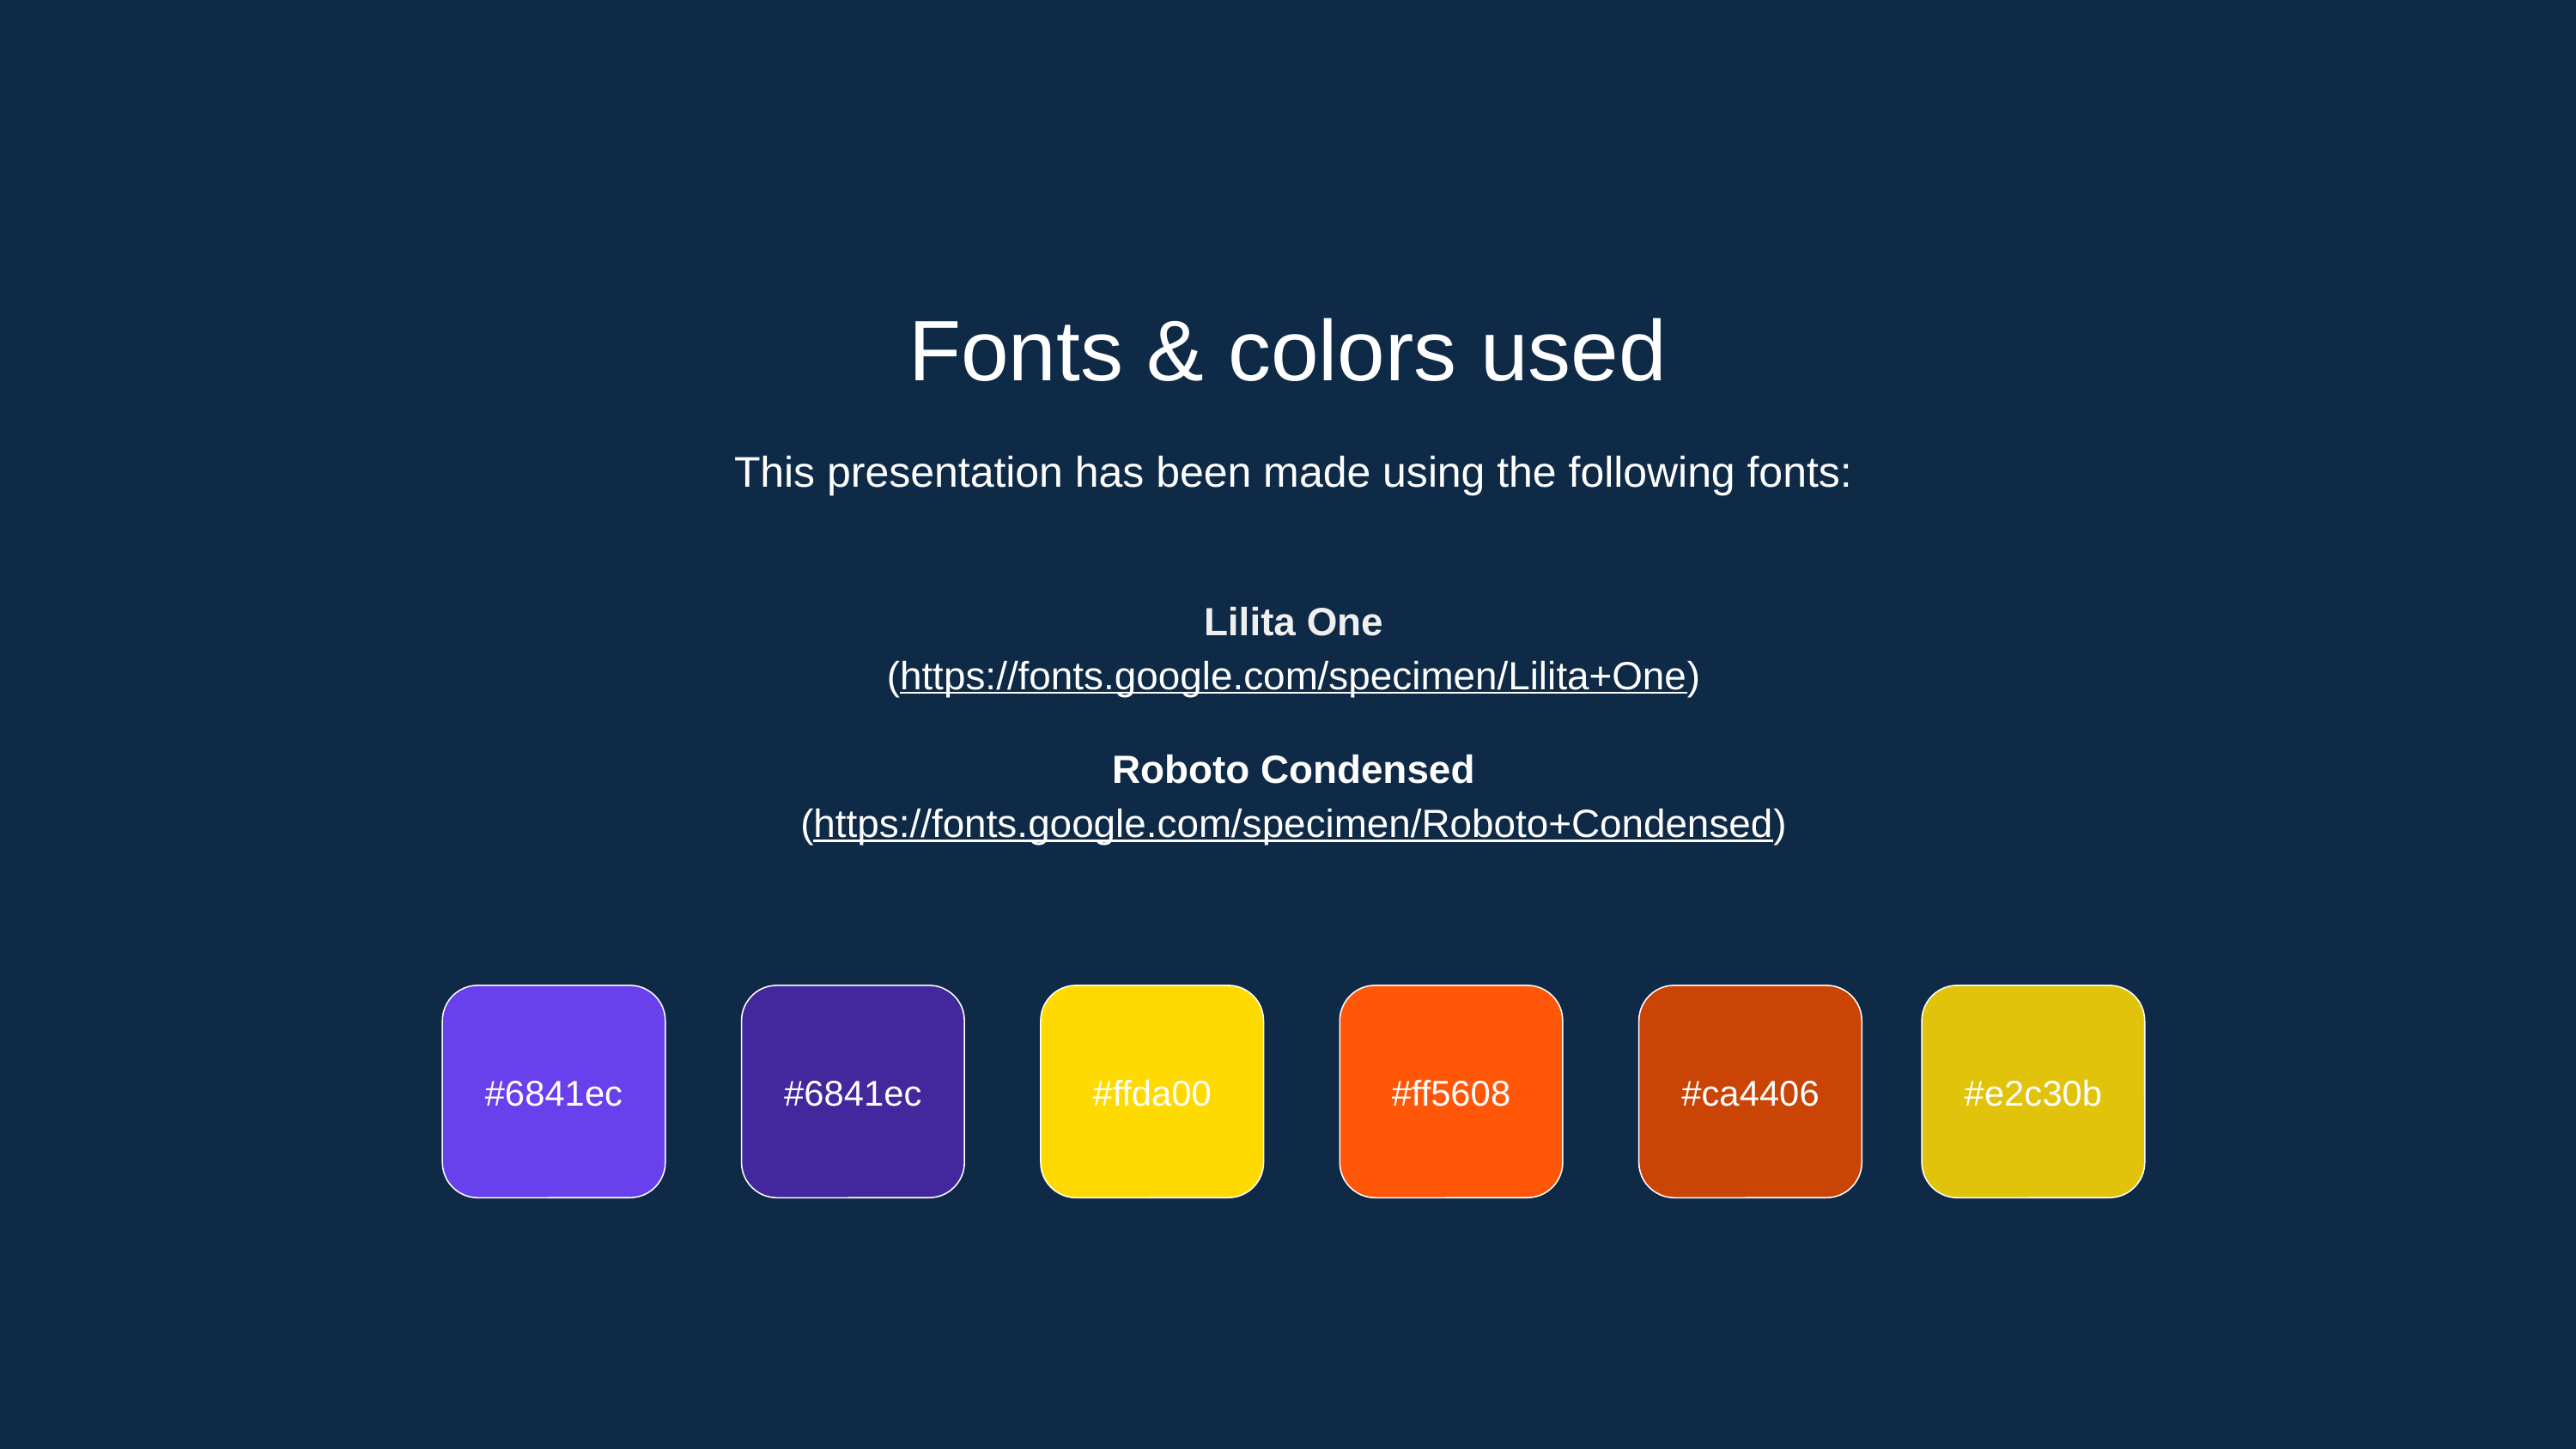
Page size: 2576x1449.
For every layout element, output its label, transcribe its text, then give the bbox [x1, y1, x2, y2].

text_box [442, 985, 665, 1029]
text_box [1340, 1154, 1563, 1198]
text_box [1921, 985, 2146, 1198]
text_box [442, 1154, 665, 1198]
text_box [741, 985, 965, 1029]
list Lilita One (https://fonts.google.com/specimen/Lilita+One) Roboto Condensed (https://fonts.google.com/specimen/Roboto+Condensed) [301, 540, 2287, 894]
text_box #ff5608 [1340, 1029, 1563, 1154]
text_box [1040, 1154, 1264, 1198]
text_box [1638, 985, 1862, 1198]
text_box [1340, 985, 1563, 1029]
text_box #6841ec [741, 1029, 965, 1154]
list This presentation has been made using the following fonts: [301, 410, 2287, 535]
text_box #6841ec [442, 1029, 665, 1154]
text_box #ffda00 [1040, 1029, 1264, 1154]
text_box [741, 1154, 965, 1198]
title Fonts & colors used [295, 269, 2281, 405]
text_box [1040, 985, 1264, 1029]
